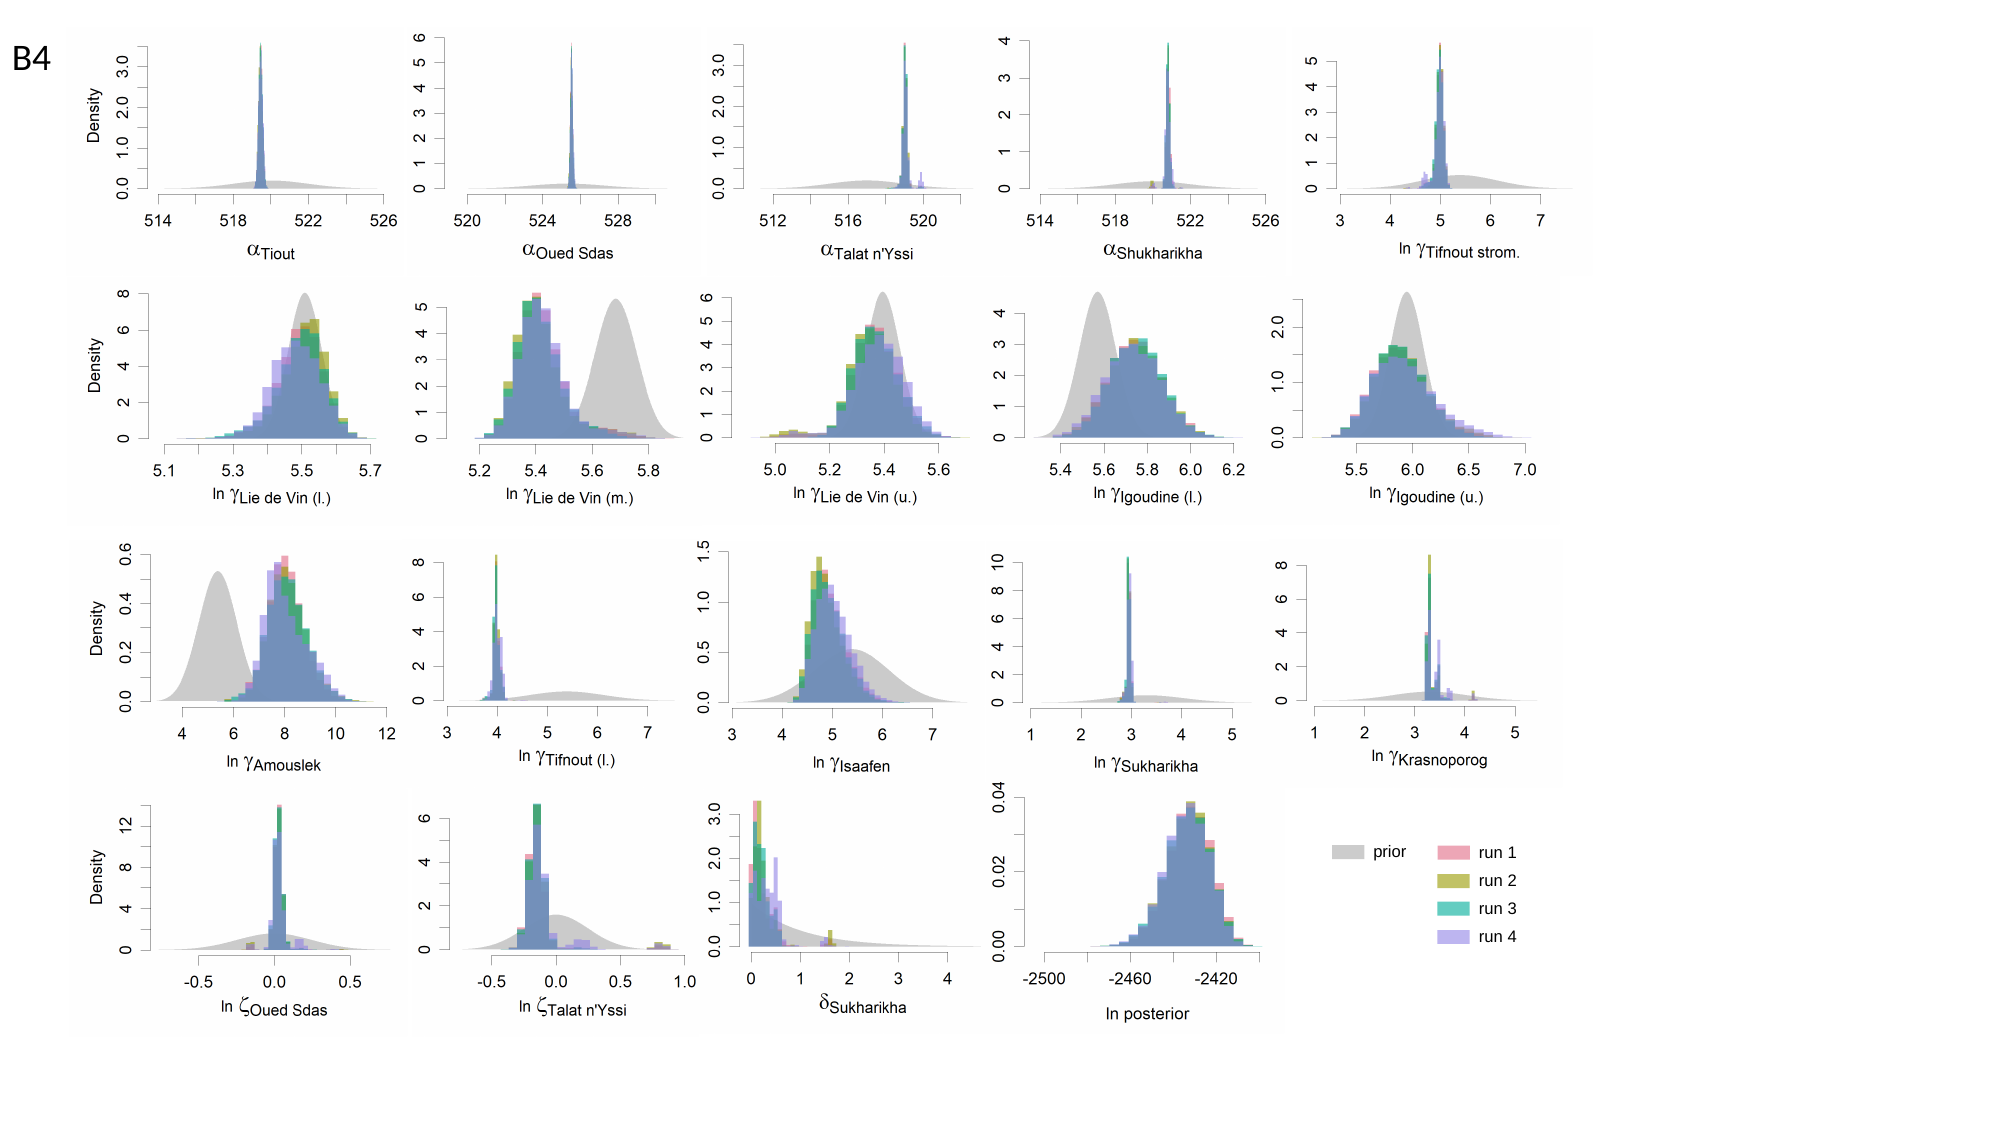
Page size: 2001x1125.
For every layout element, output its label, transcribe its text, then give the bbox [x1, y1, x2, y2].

text_box B4 [0, 25, 67, 86]
text_box [1436, 845, 1464, 861]
text_box [1436, 901, 1464, 917]
text_box run 4 [1464, 918, 1532, 954]
text_box run 1 [1464, 834, 1532, 862]
picture [66, 27, 404, 276]
text_box prior [1358, 833, 1422, 869]
text_box run 3 [1464, 890, 1532, 918]
text_box [1436, 929, 1464, 945]
picture [67, 27, 1593, 526]
picture [66, 539, 1563, 1038]
text_box [1331, 844, 1358, 860]
text_box run 2 [1464, 862, 1532, 890]
text_box [1436, 873, 1464, 889]
